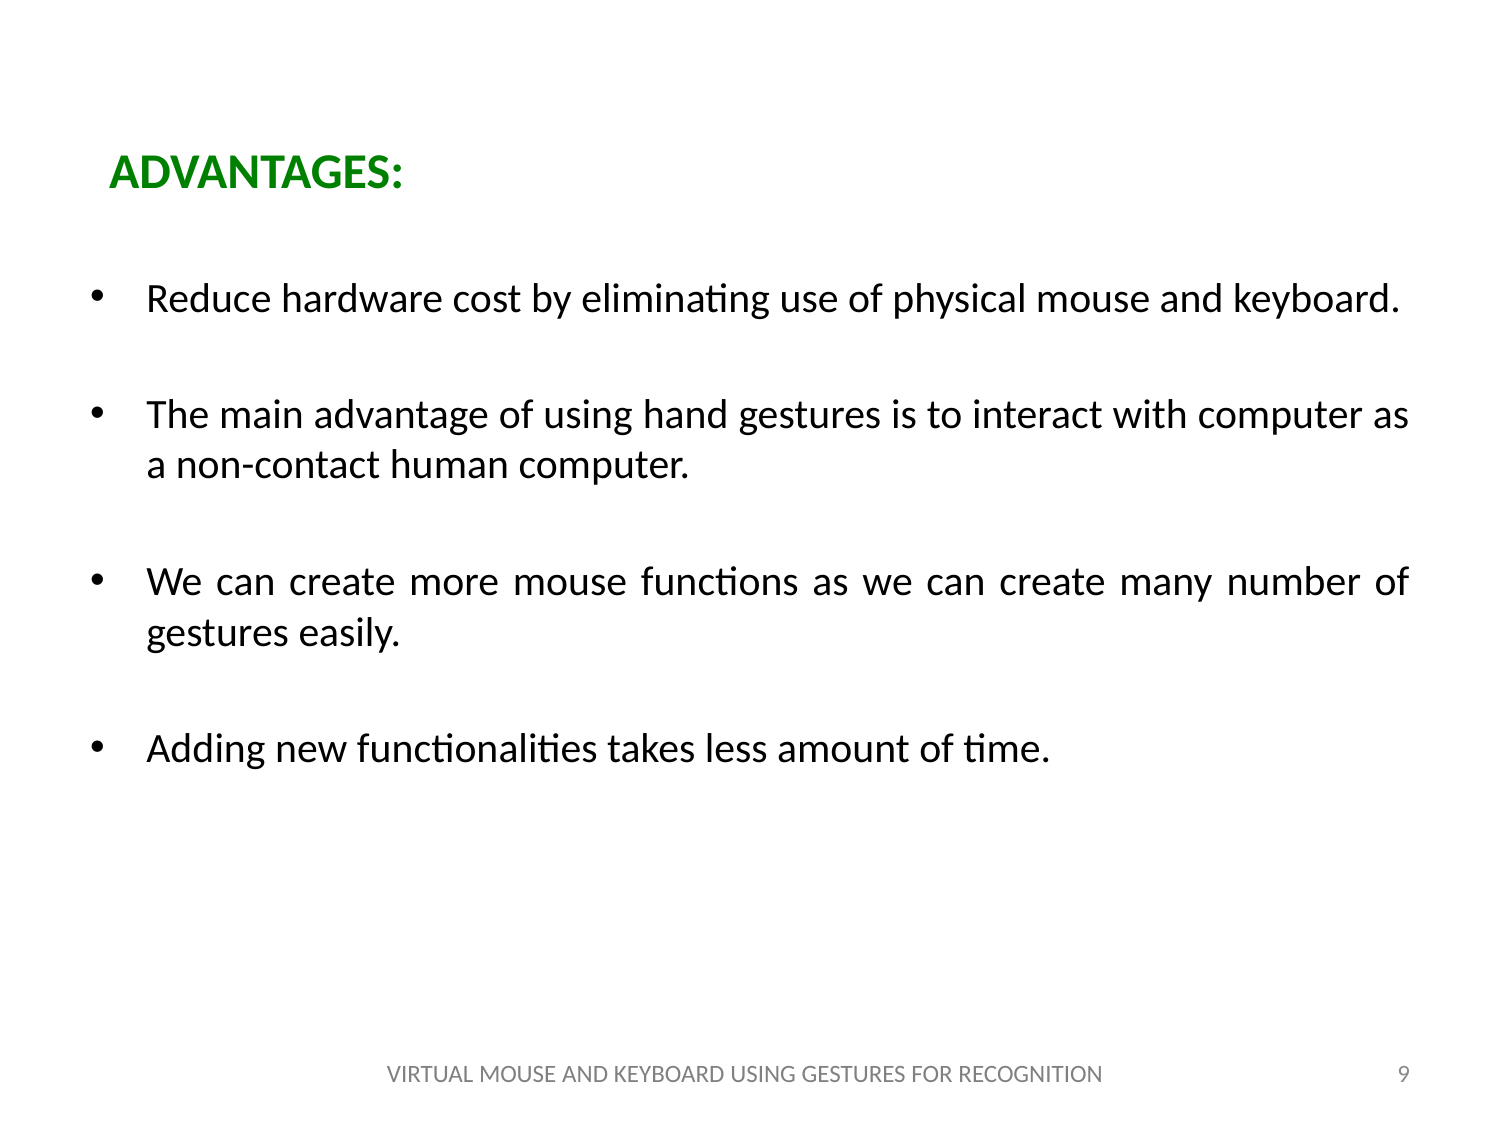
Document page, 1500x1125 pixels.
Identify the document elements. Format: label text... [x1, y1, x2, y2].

footer VIRTUAL MOUSE AND KEYBOARD USING GESTURES FOR RECOGNITION [351, 1042, 1074, 1103]
slide_number 9 [1074, 1042, 1425, 1103]
text_box ADVANTAGES: [94, 101, 420, 206]
list Reduce hardware cost by eliminating use of physical mouse and keyboard. The main advantage of using hand gestures is to interact with computer as a non-contact human computer. We can create more mouse functions as we can create many number of gestures easily. Adding new functionalities takes less amount of time. [75, 262, 1425, 988]
